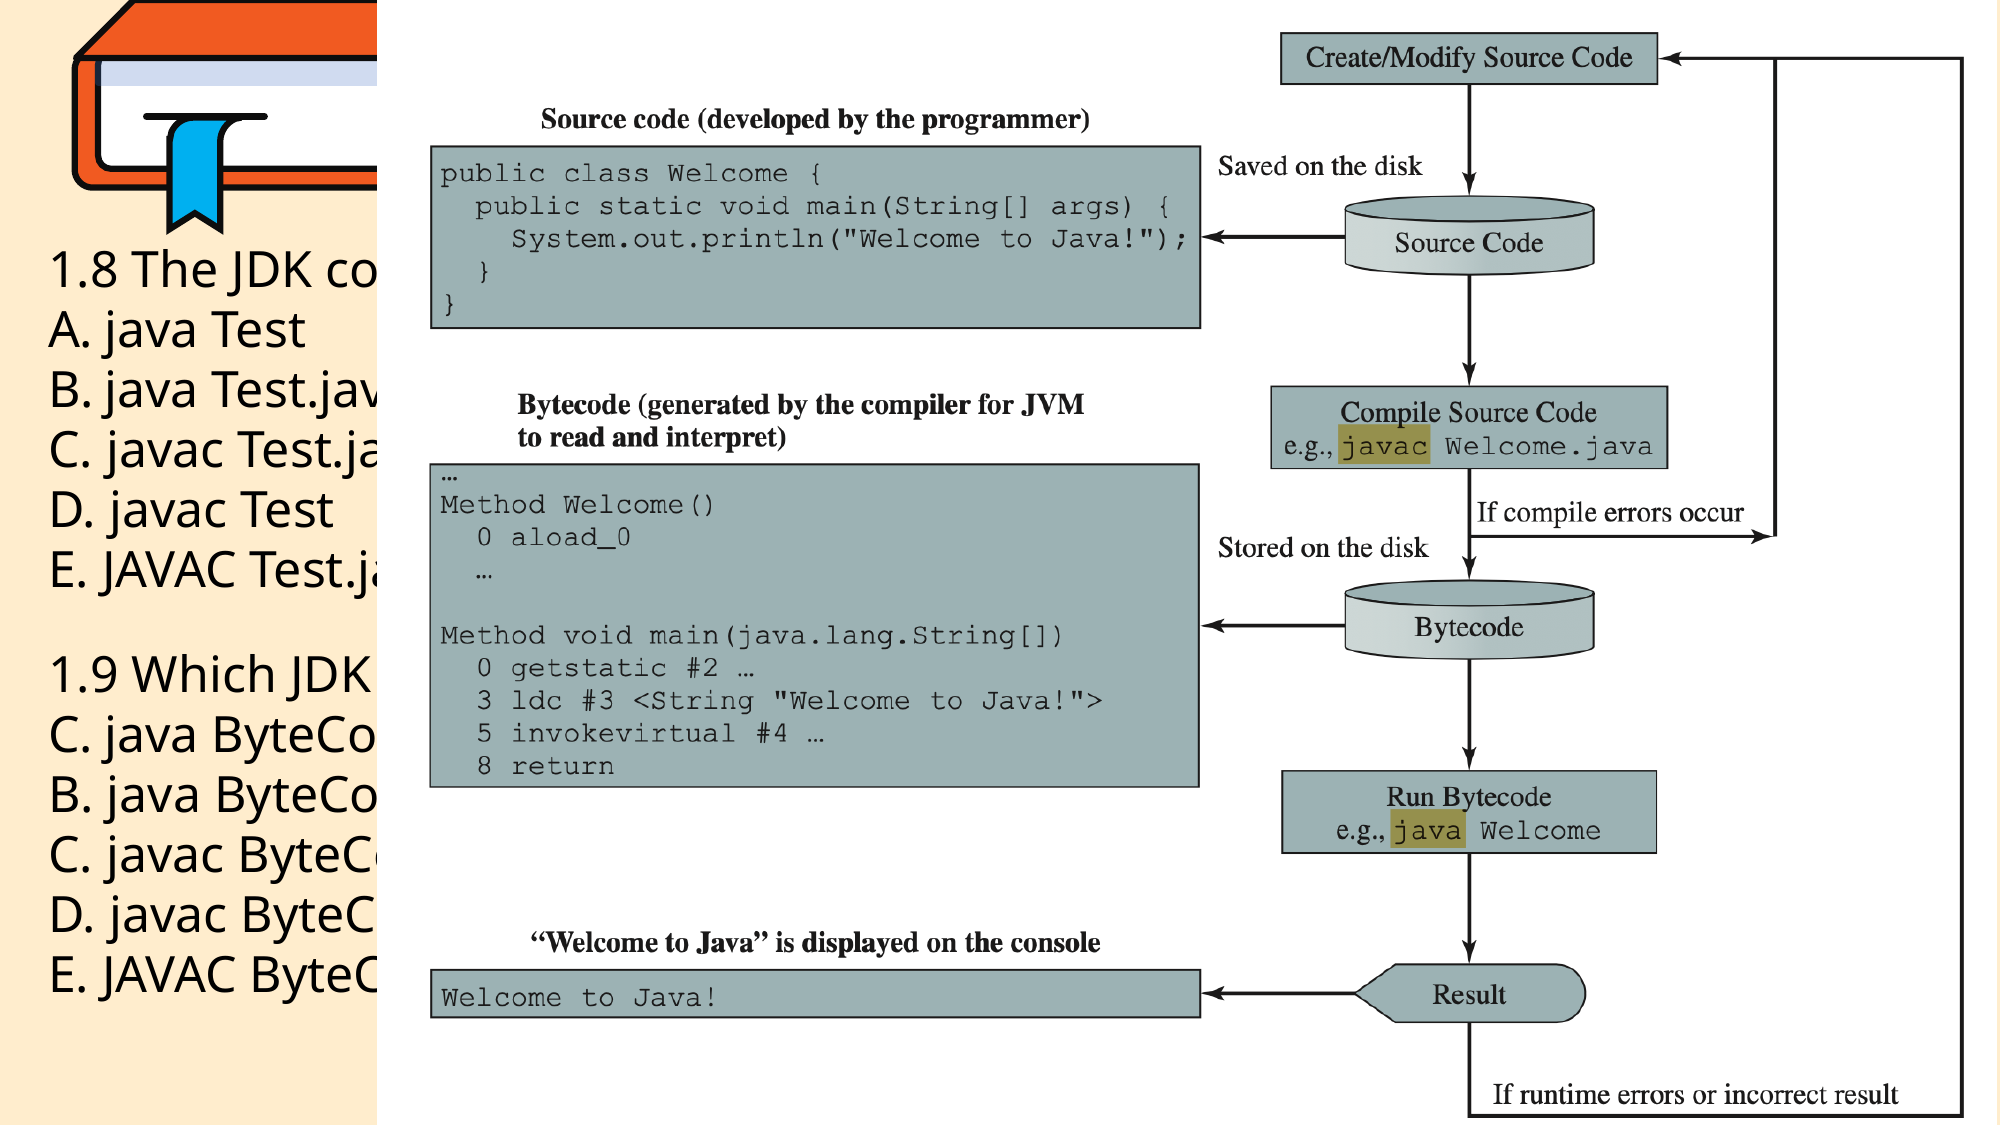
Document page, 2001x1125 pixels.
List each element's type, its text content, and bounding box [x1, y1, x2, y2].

text_box 1.8 The JDK command to just compile a class (not run) in the file Test.java is java Test java Test.java C. javac Test.java D. javac Test E. JAVAC Test.java 1.9 Which JDK command is correct to run a Java application in ByteCode.class? java ByteCode B. java ByteCode.class C. javac ByteCode.java D. javac ByteCode E. JAVAC ByteCode [33, 230, 377, 1011]
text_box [74, 0, 377, 230]
picture [377, 0, 1997, 1125]
